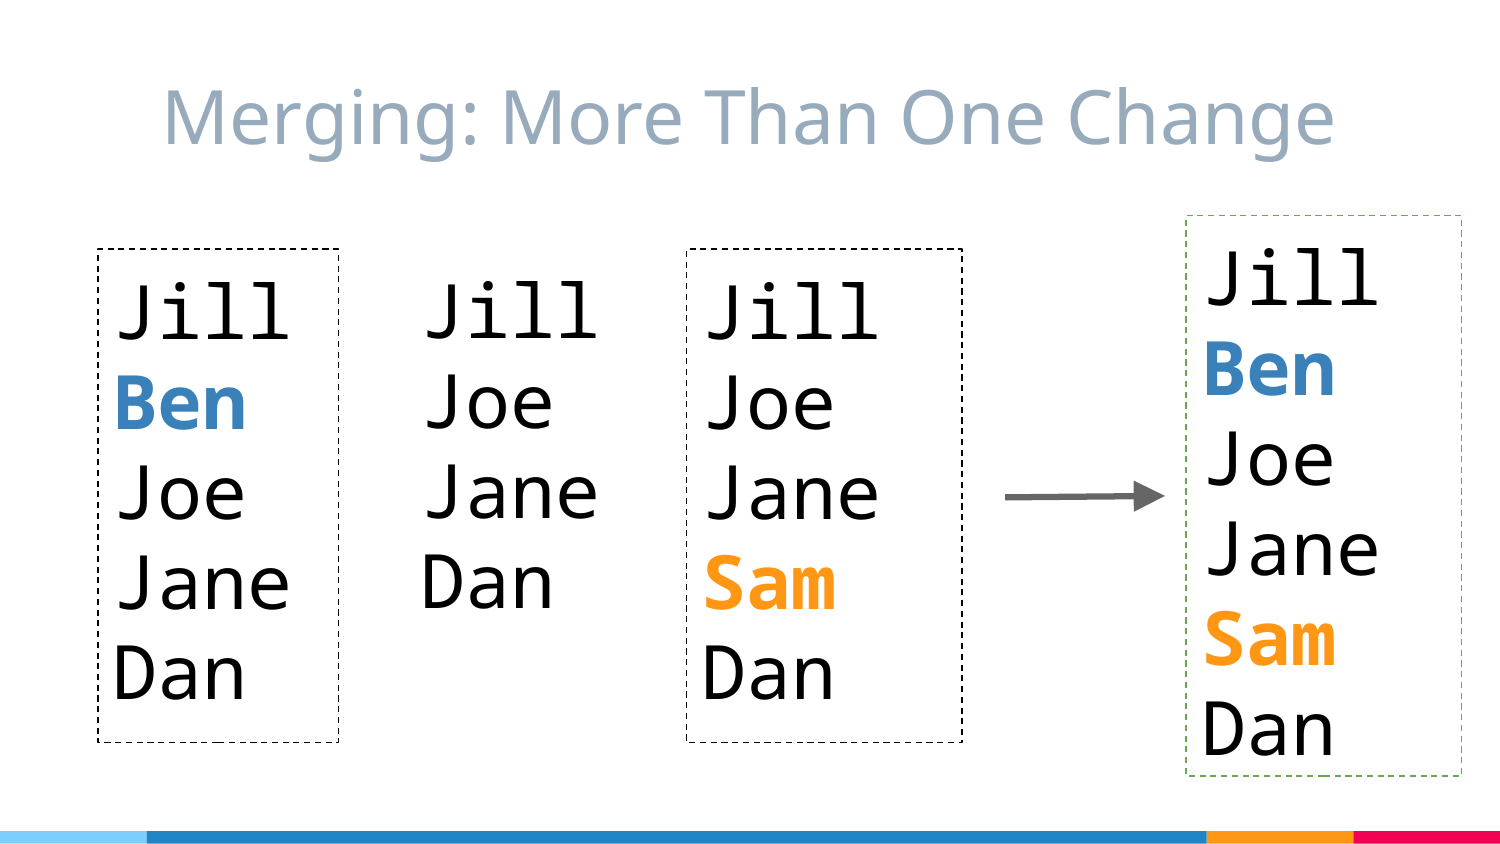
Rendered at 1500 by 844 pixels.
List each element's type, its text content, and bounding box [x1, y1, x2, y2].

text_box Jill Joe Jane Sam Dan [686, 249, 962, 743]
title Merging: More Than One Change [146, 33, 1455, 175]
text_box Jill Ben Joe Jane Dan [97, 249, 339, 743]
text_box Jill Ben Joe Jane Sam Dan [1186, 215, 1462, 776]
text_box Jill Joe Jane Dan [405, 248, 620, 684]
